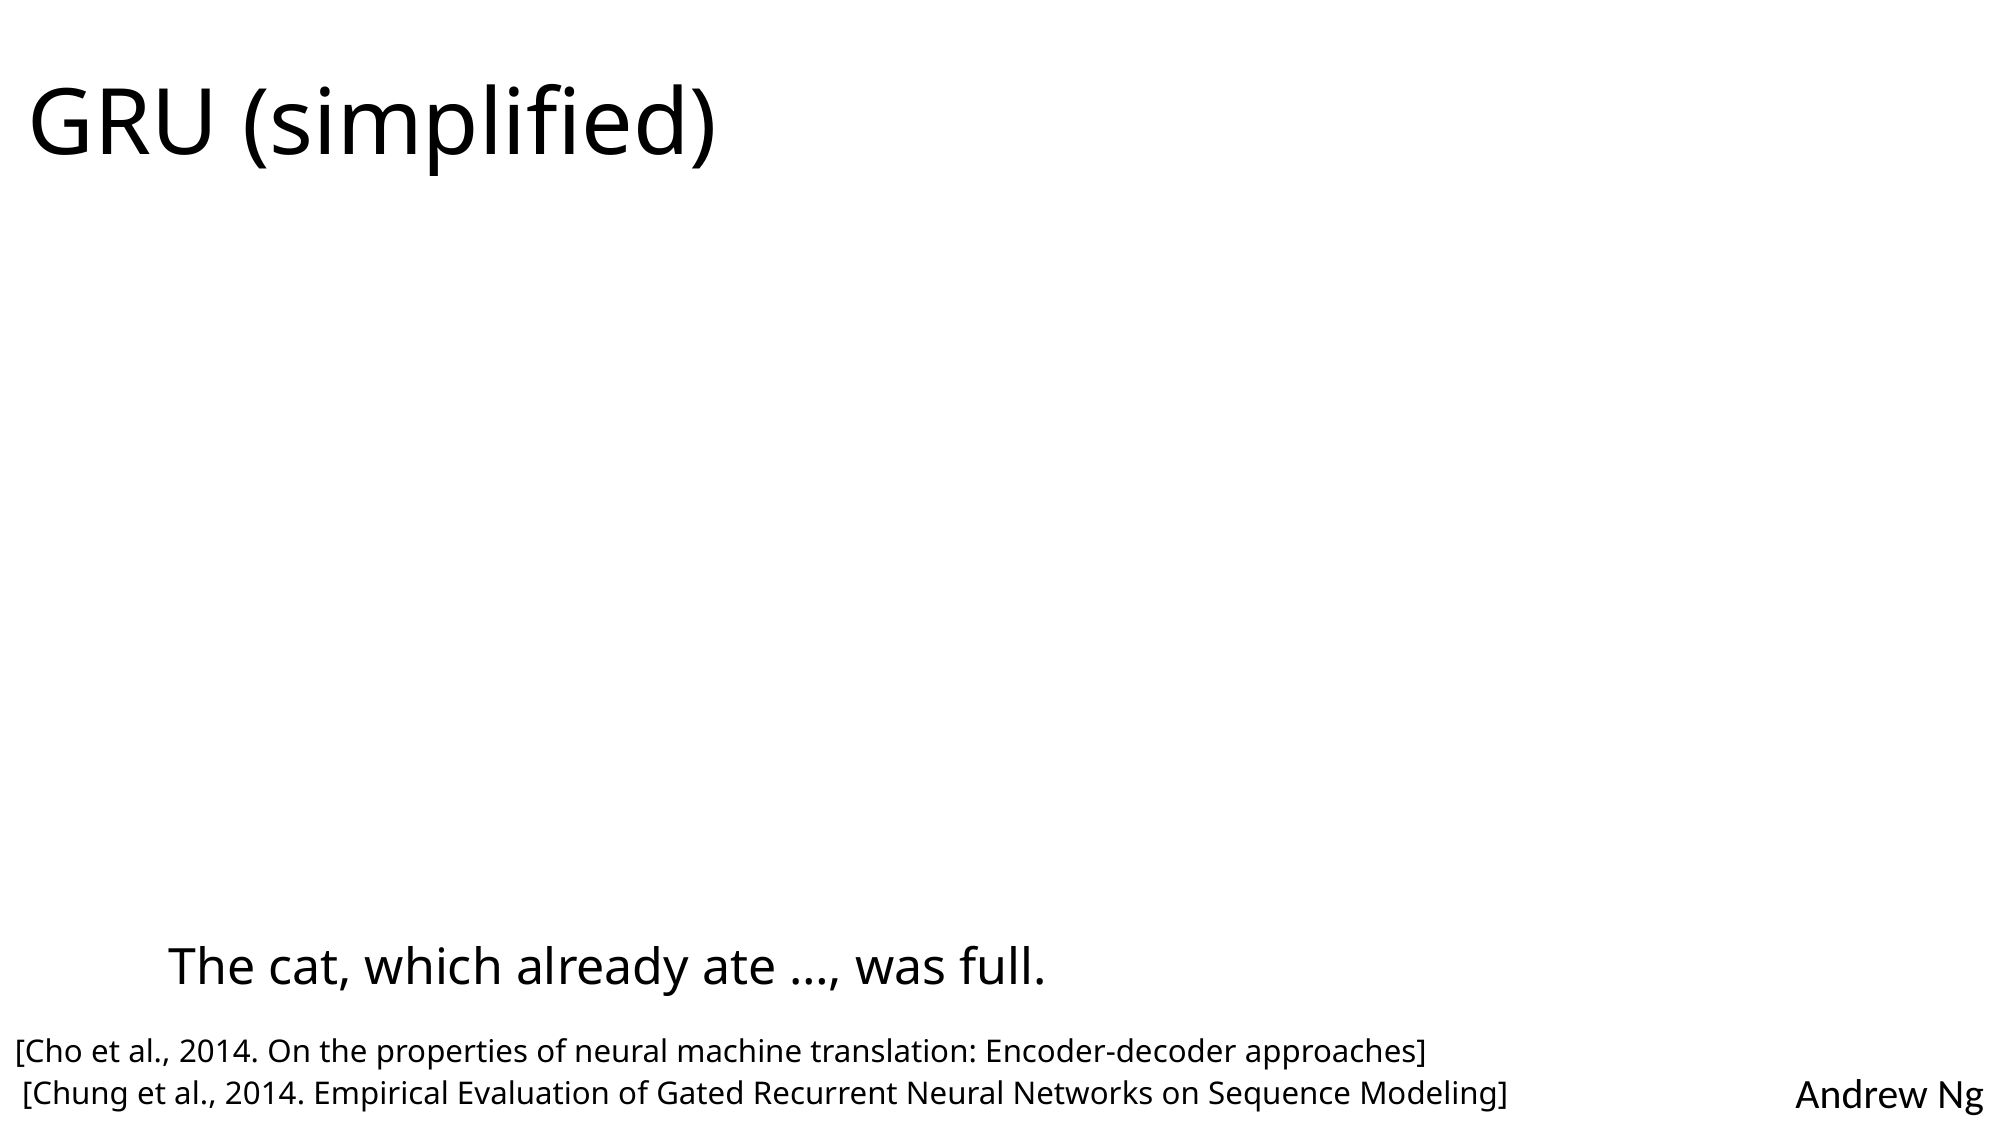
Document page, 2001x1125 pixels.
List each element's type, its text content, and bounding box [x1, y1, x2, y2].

text_box [Cho et al., 2014. On the properties of neural machine translation: Encoder-decoder approaches] [0, 1023, 1738, 1076]
title GRU (simplified) [12, 15, 1738, 234]
text_box [Chung et al., 2014. Empirical Evaluation of Gated Recurrent Neural Networks on Sequence Modeling] [7, 1065, 1526, 1118]
text_box The cat, which already ate …, was full. [153, 927, 1076, 1002]
